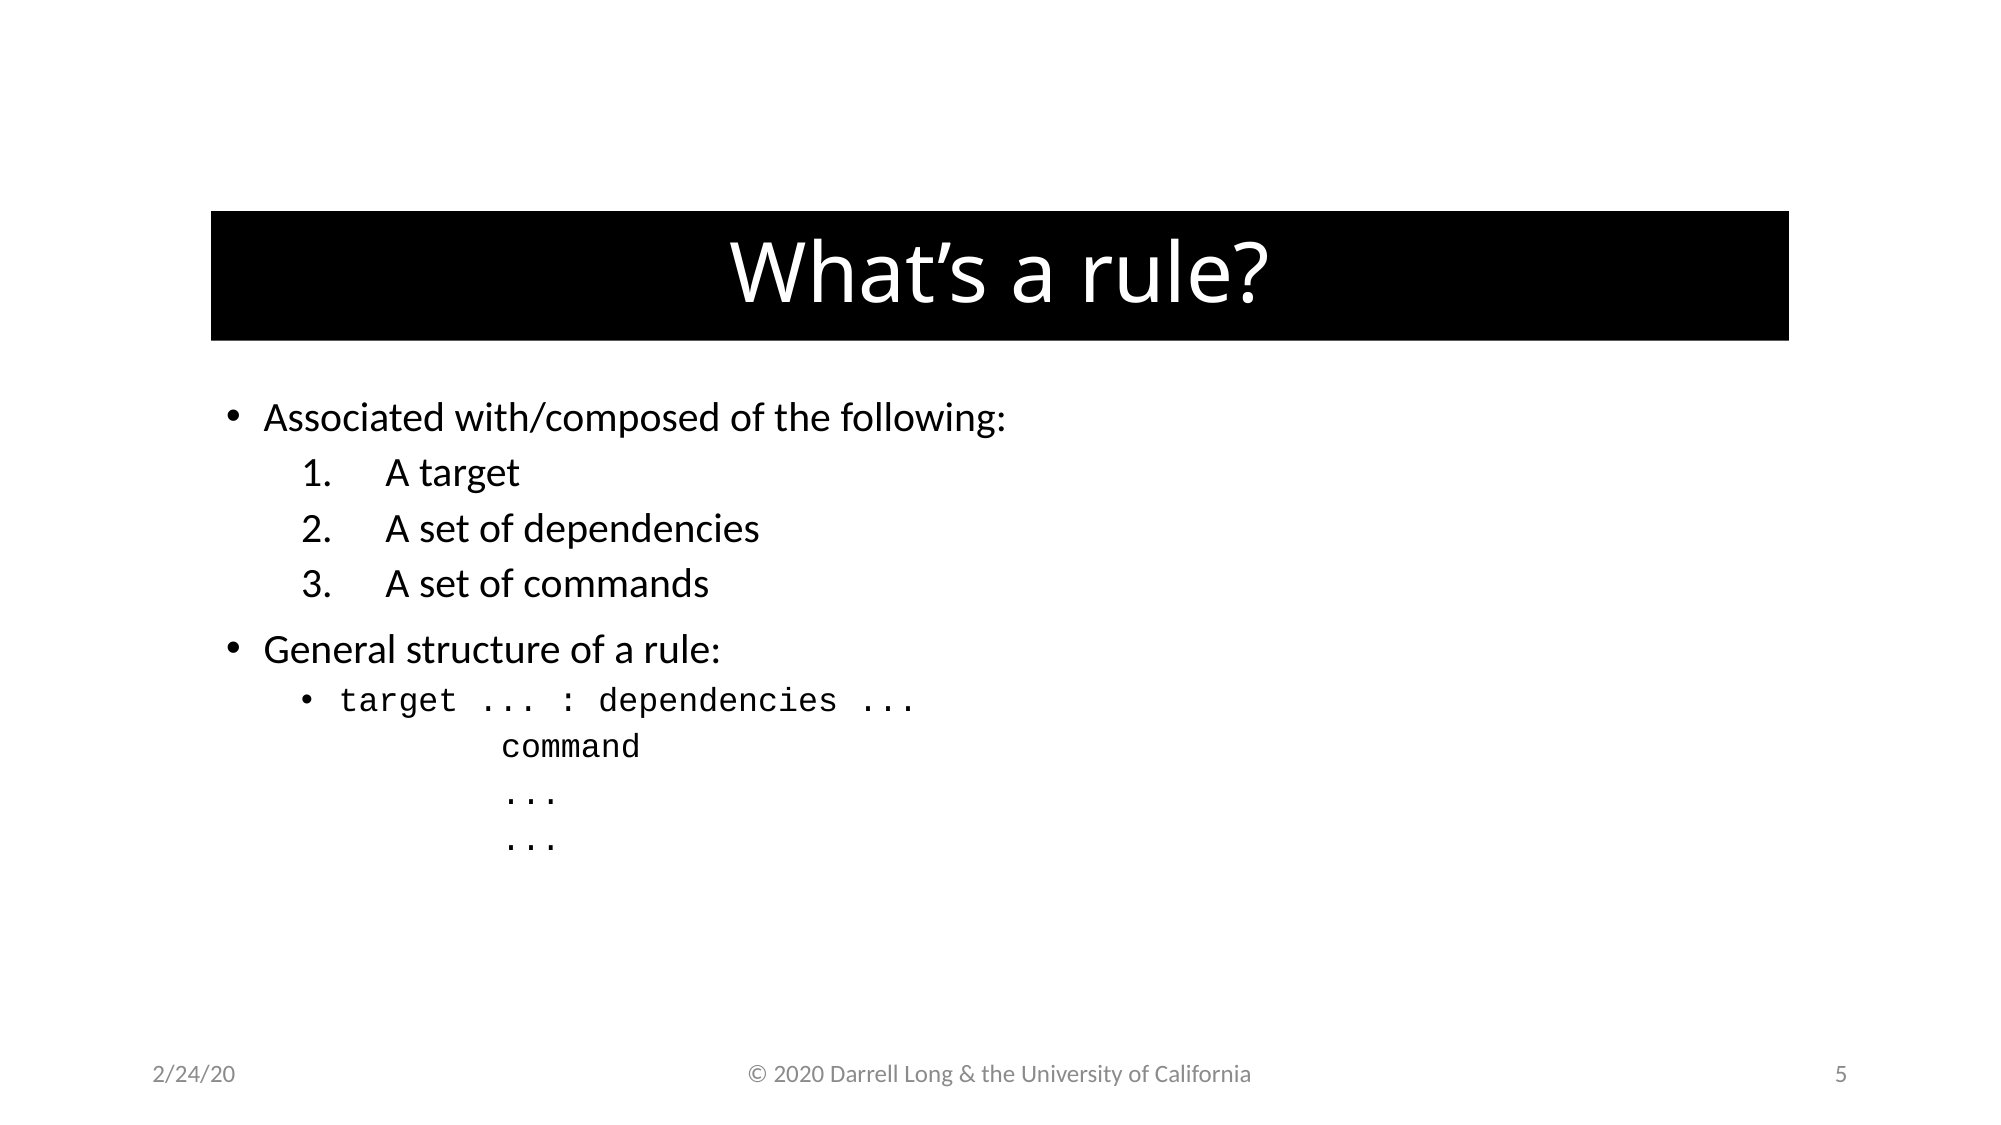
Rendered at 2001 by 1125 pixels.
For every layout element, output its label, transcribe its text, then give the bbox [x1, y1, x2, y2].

slide_number 5 [1412, 1042, 1863, 1103]
title What’s a rule? [211, 211, 1789, 341]
footer © 2020 Darrell Long & the University of California [662, 1042, 1338, 1103]
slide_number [137, 1042, 588, 1103]
list Associated with/composed of the following: A target A set of dependencies A set of commands General structure of a rule: target ... : dependencies ... command ... ... [211, 387, 1789, 640]
